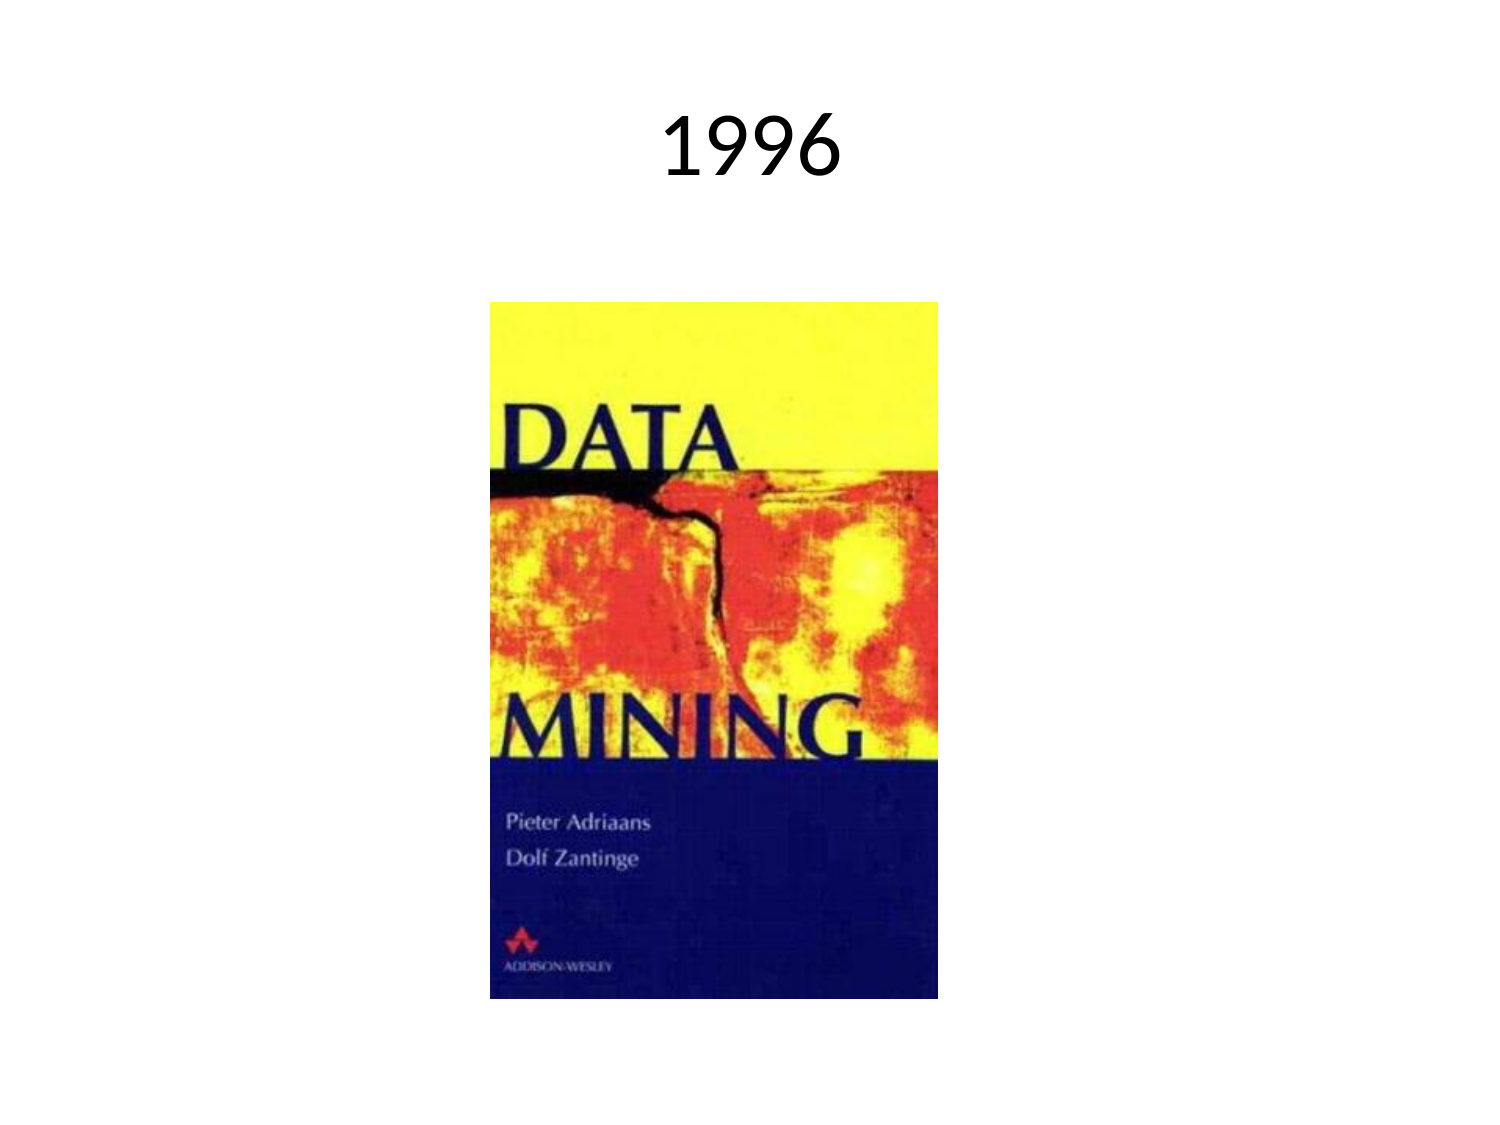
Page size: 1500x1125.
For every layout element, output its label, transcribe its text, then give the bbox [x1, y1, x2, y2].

title 1996 [75, 45, 1425, 233]
picture [489, 302, 938, 1000]
